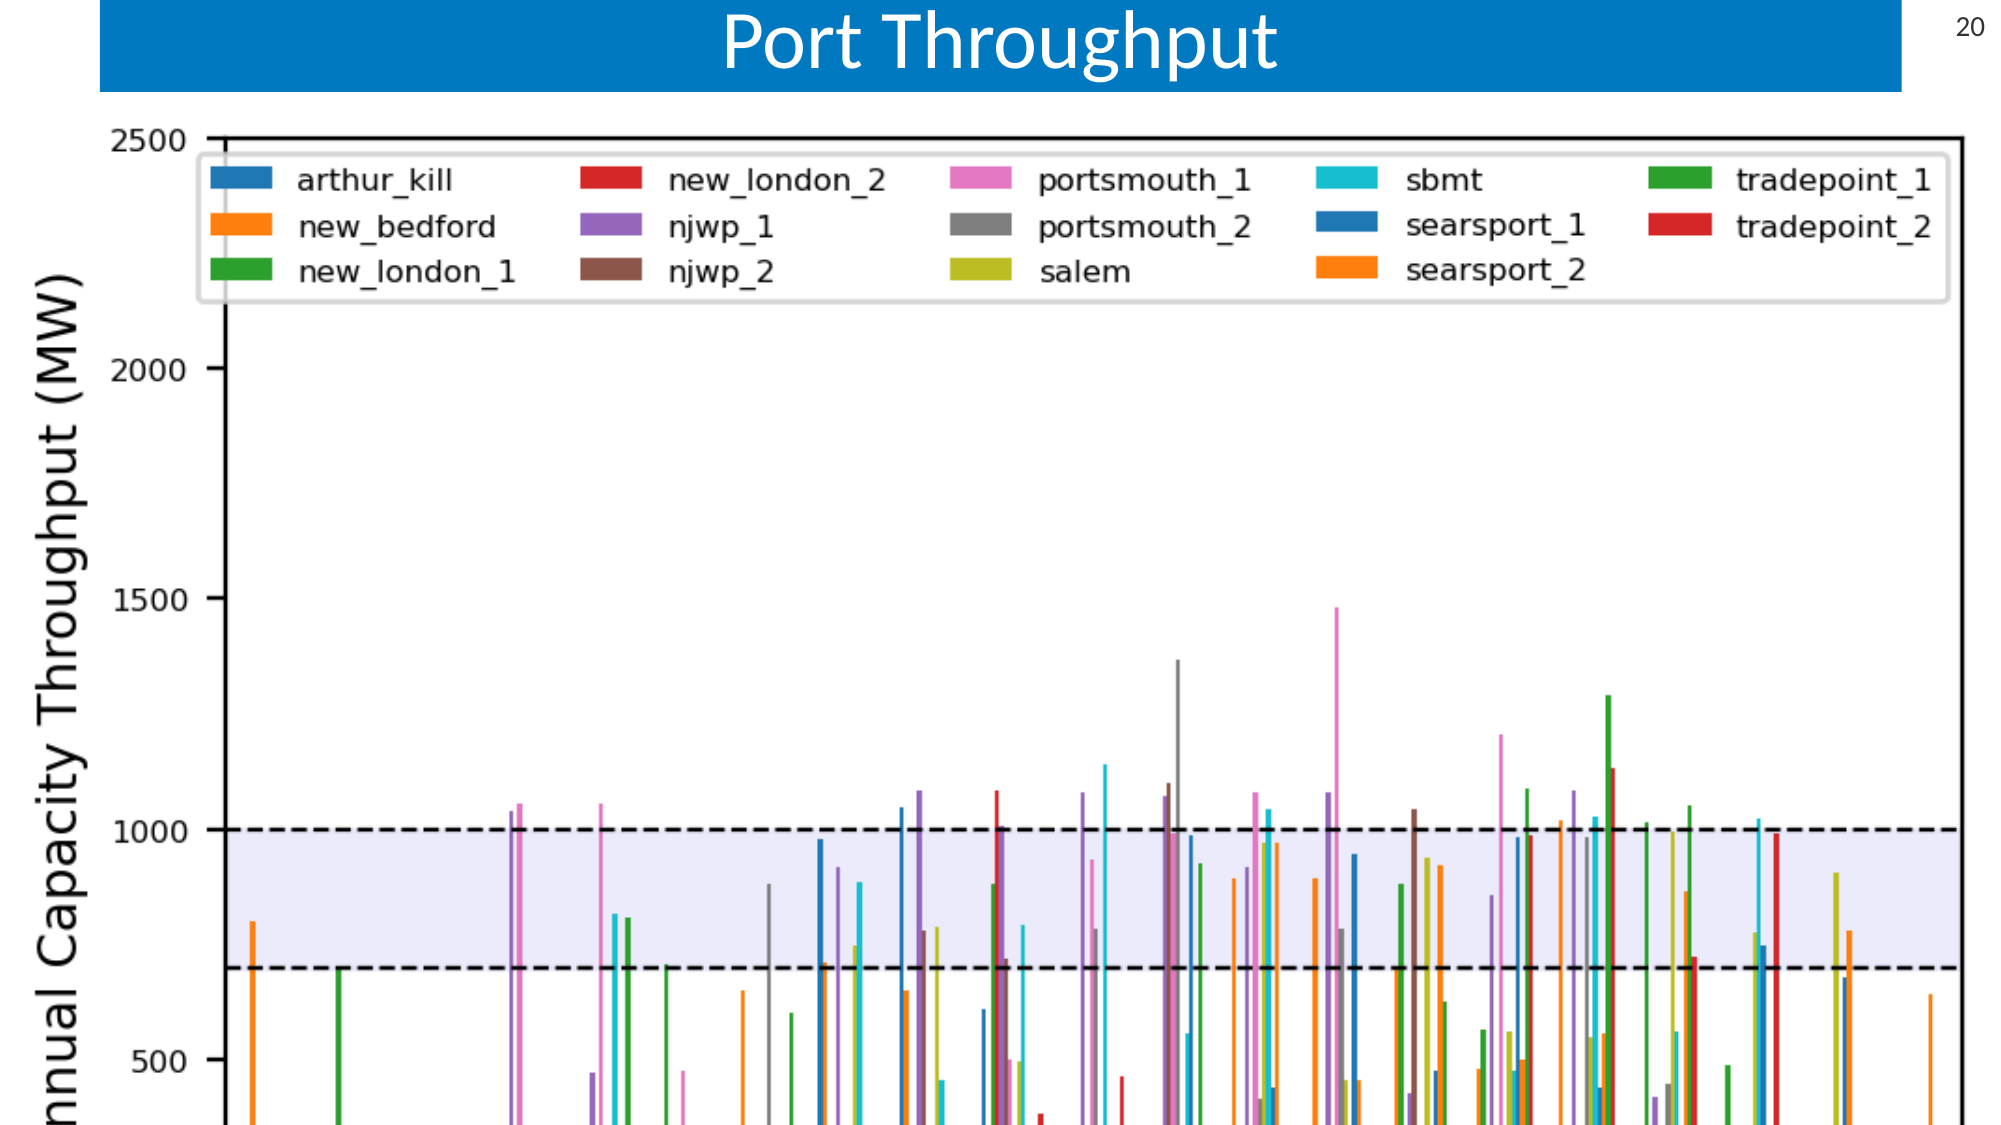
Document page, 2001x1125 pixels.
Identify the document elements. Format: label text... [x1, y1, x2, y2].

title Port Throughput [99, 0, 1902, 91]
picture [0, 92, 2000, 1125]
